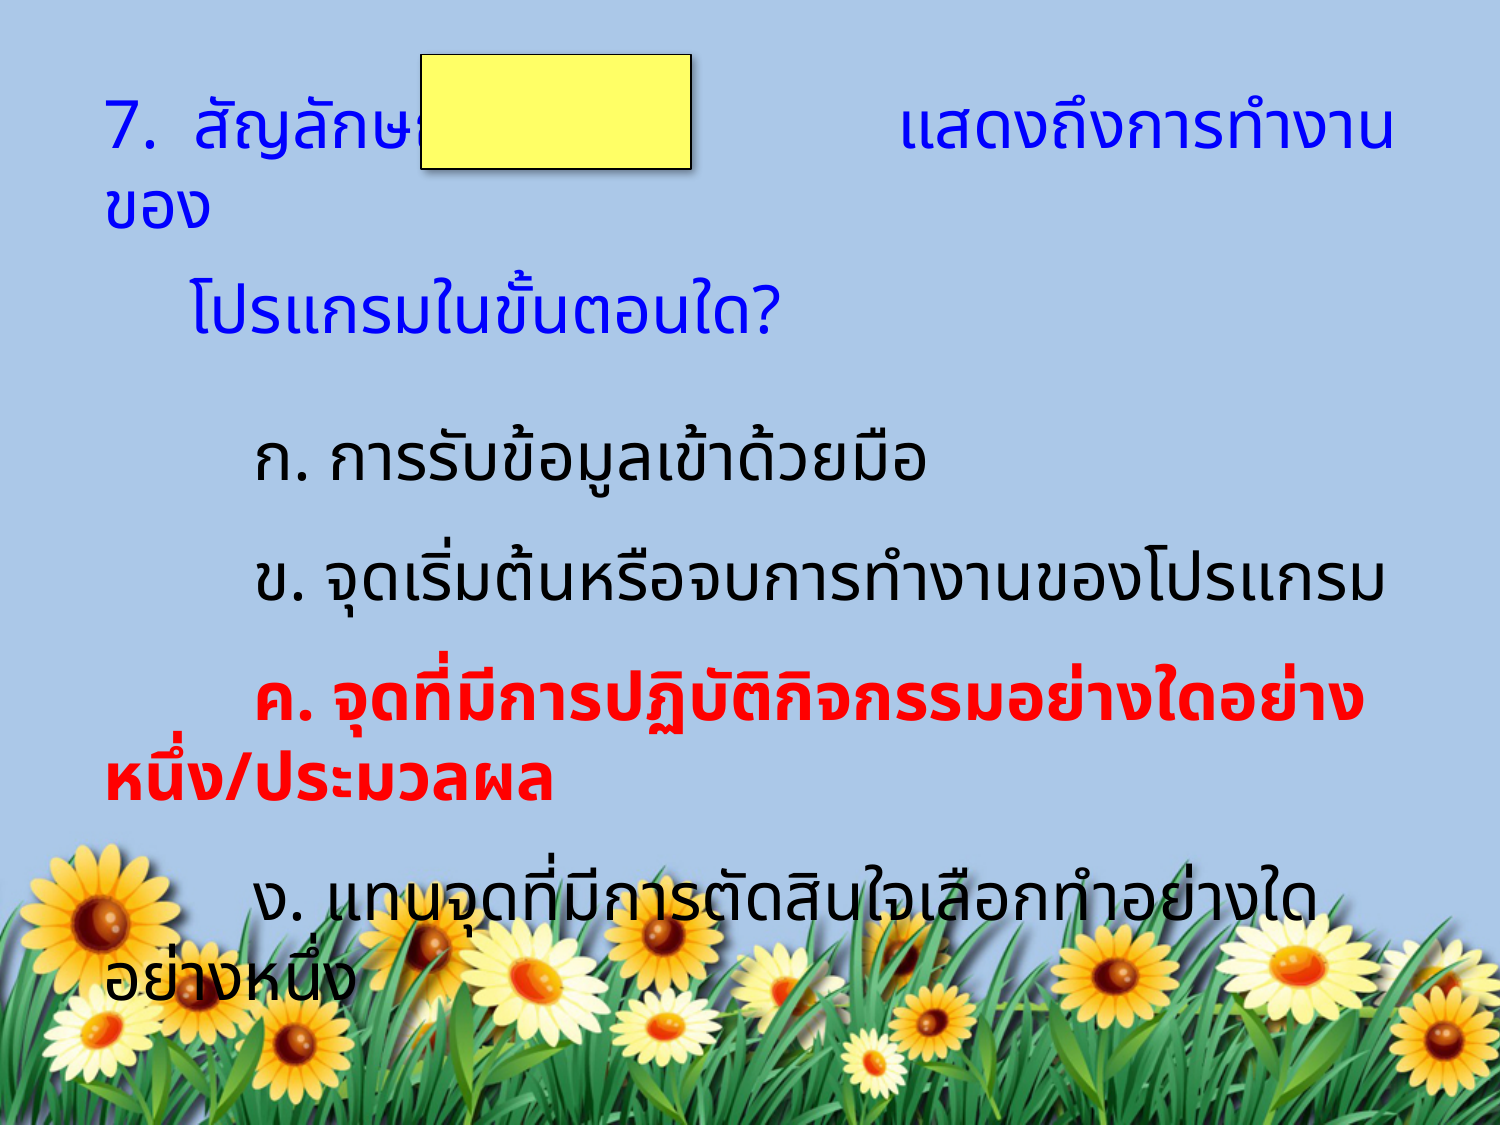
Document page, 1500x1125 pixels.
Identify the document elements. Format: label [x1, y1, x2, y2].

picture [0, 0, 1500, 1125]
text_box [88, 54, 1424, 870]
